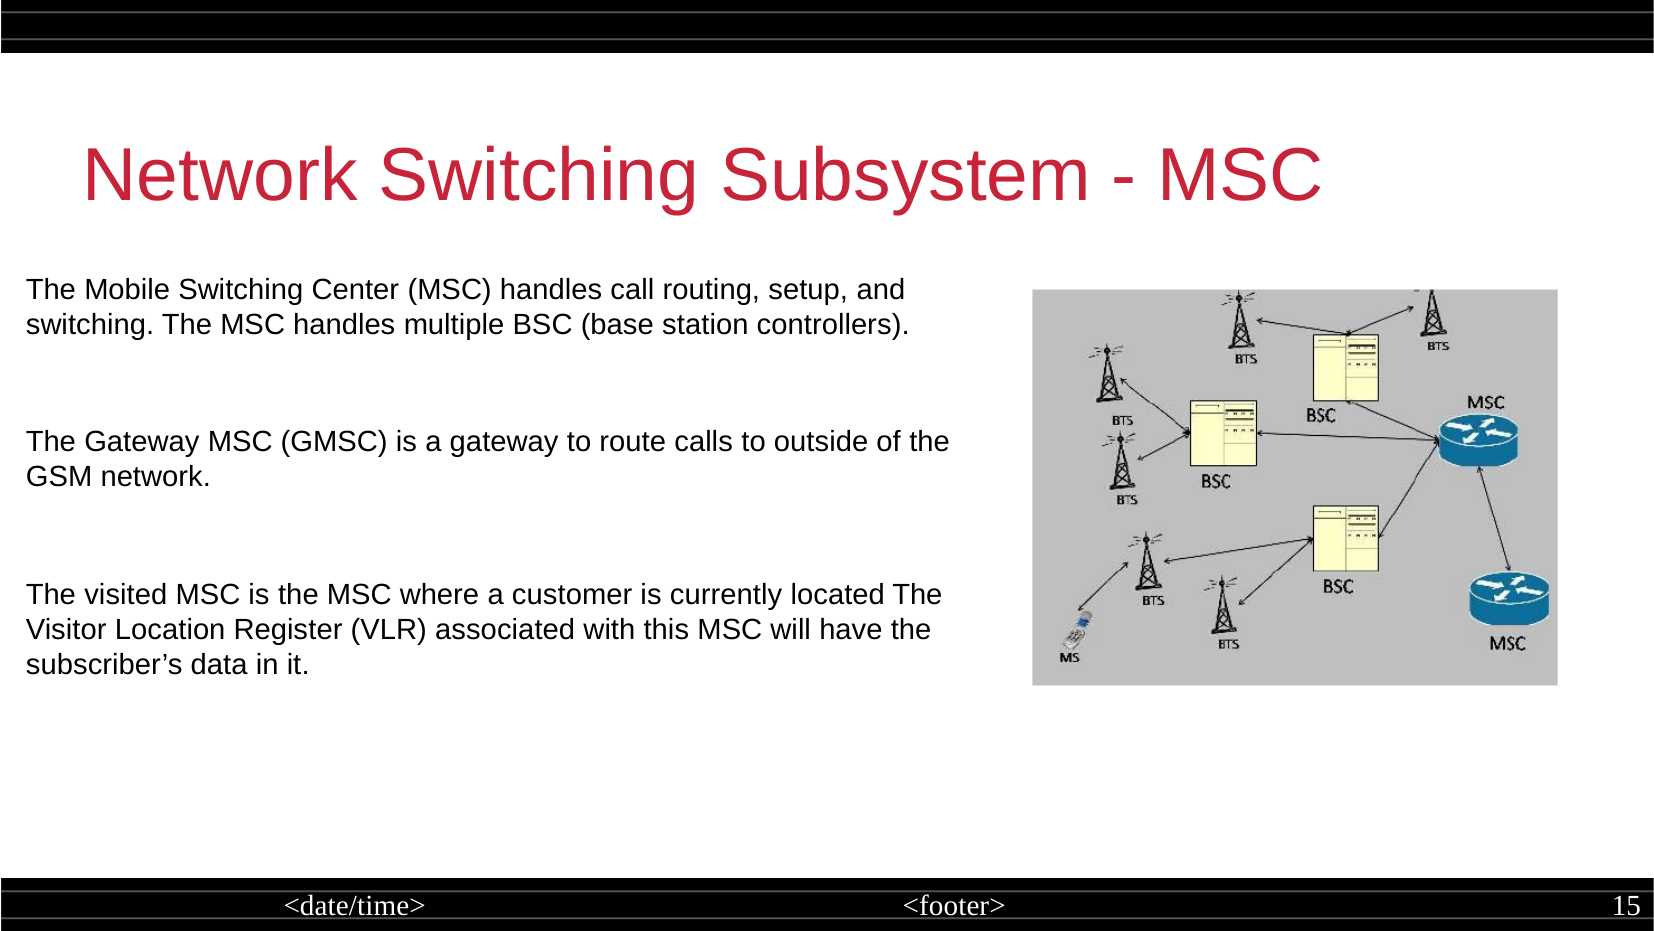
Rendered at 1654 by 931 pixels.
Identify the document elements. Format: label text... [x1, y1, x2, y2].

picture [1028, 284, 1561, 691]
text_box Network Switching Subsystem - MSC [82, 92, 1571, 248]
picture [1, 0, 1654, 53]
picture [1, 878, 1654, 931]
text_box The Mobile Switching Center (MSC) handles call routing, setup, and switching. The MSC handles multiple BSC (base station controllers). The Gateway MSC (GMSC) is a gateway to route calls to outside of the GSM network. The visited MSC is the MSC where a customer is currently located The Visitor Location Register (VLR) associated with this MSC will have the subscriber’s data in it. [0, 269, 975, 825]
